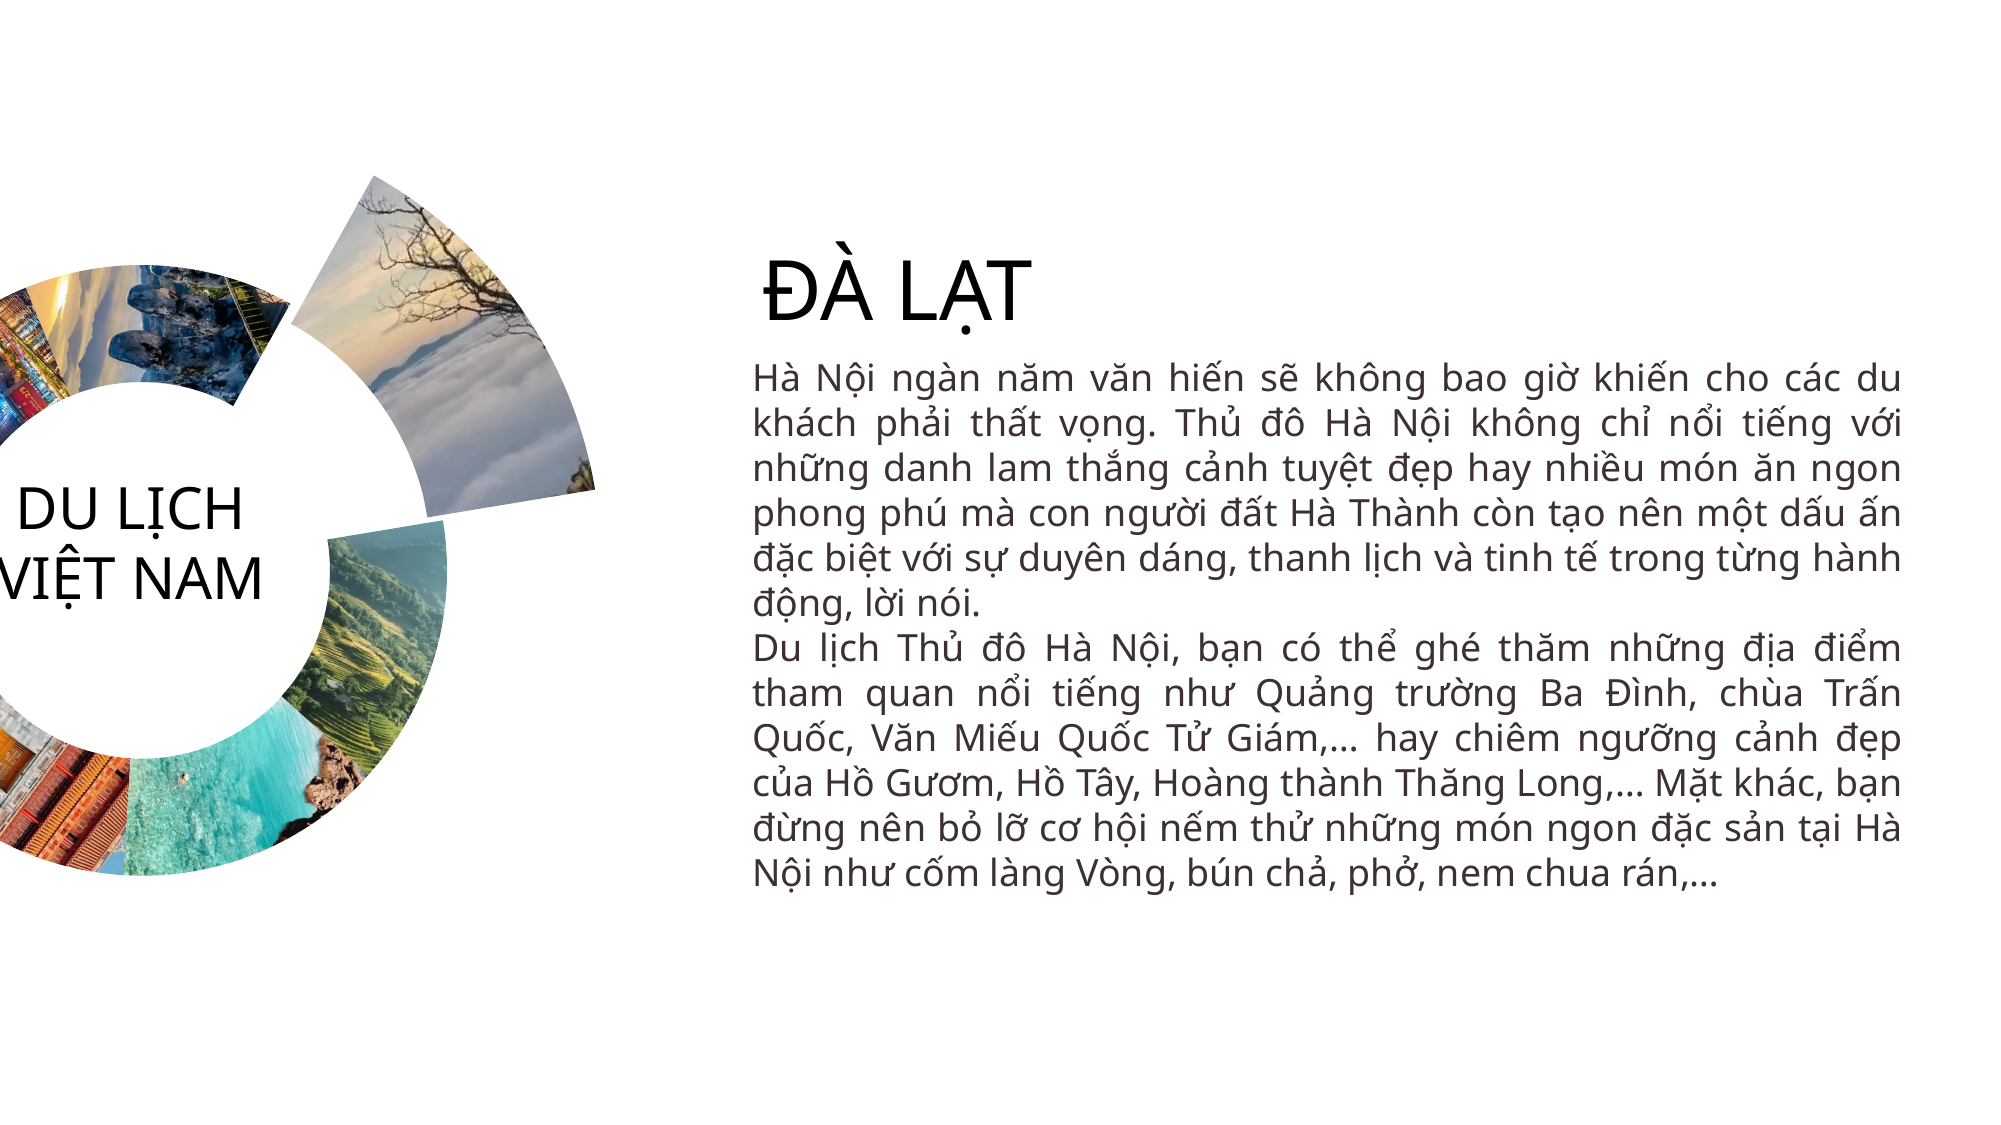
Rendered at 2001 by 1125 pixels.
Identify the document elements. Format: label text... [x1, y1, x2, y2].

picture [0, 204, 287, 551]
text_box DU LỊCH VIỆT NAM [0, 463, 290, 619]
text_box ĐÀ LẠT [747, 230, 1902, 345]
text_box Hà Nội ngàn năm văn hiến sẽ không bao giờ khiến cho các du khách phải thất vọng. Thủ đô Hà Nội không chỉ nổi tiếng với những danh lam thắng cảnh tuyệt đẹp hay nhiều món ăn ngon phong phú mà con người đất Hà Thành còn tạo nên một dấu ấn đặc biệt với sự duyên dáng, thanh lịch và tinh tế trong từng hành động, lời nói. Du lịch Thủ đô Hà Nội, bạn có thể ghé thăm những địa điểm tham quan nổi tiếng như Quảng trường Ba Đình, chùa Trấn Quốc, Văn Miếu Quốc Tử Giám,… hay chiêm ngưỡng cảnh đẹp của Hồ Gươm, Hồ Tây, Hoàng thành Thăng Long,… Mặt khác, bạn đừng nên bỏ lỡ cơ hội nếm thử những món ngon đặc sản tại Hà Nội như cốm làng Vòng, bún chả, phở, nem chua rán,… [737, 346, 1919, 946]
picture [0, 170, 596, 917]
